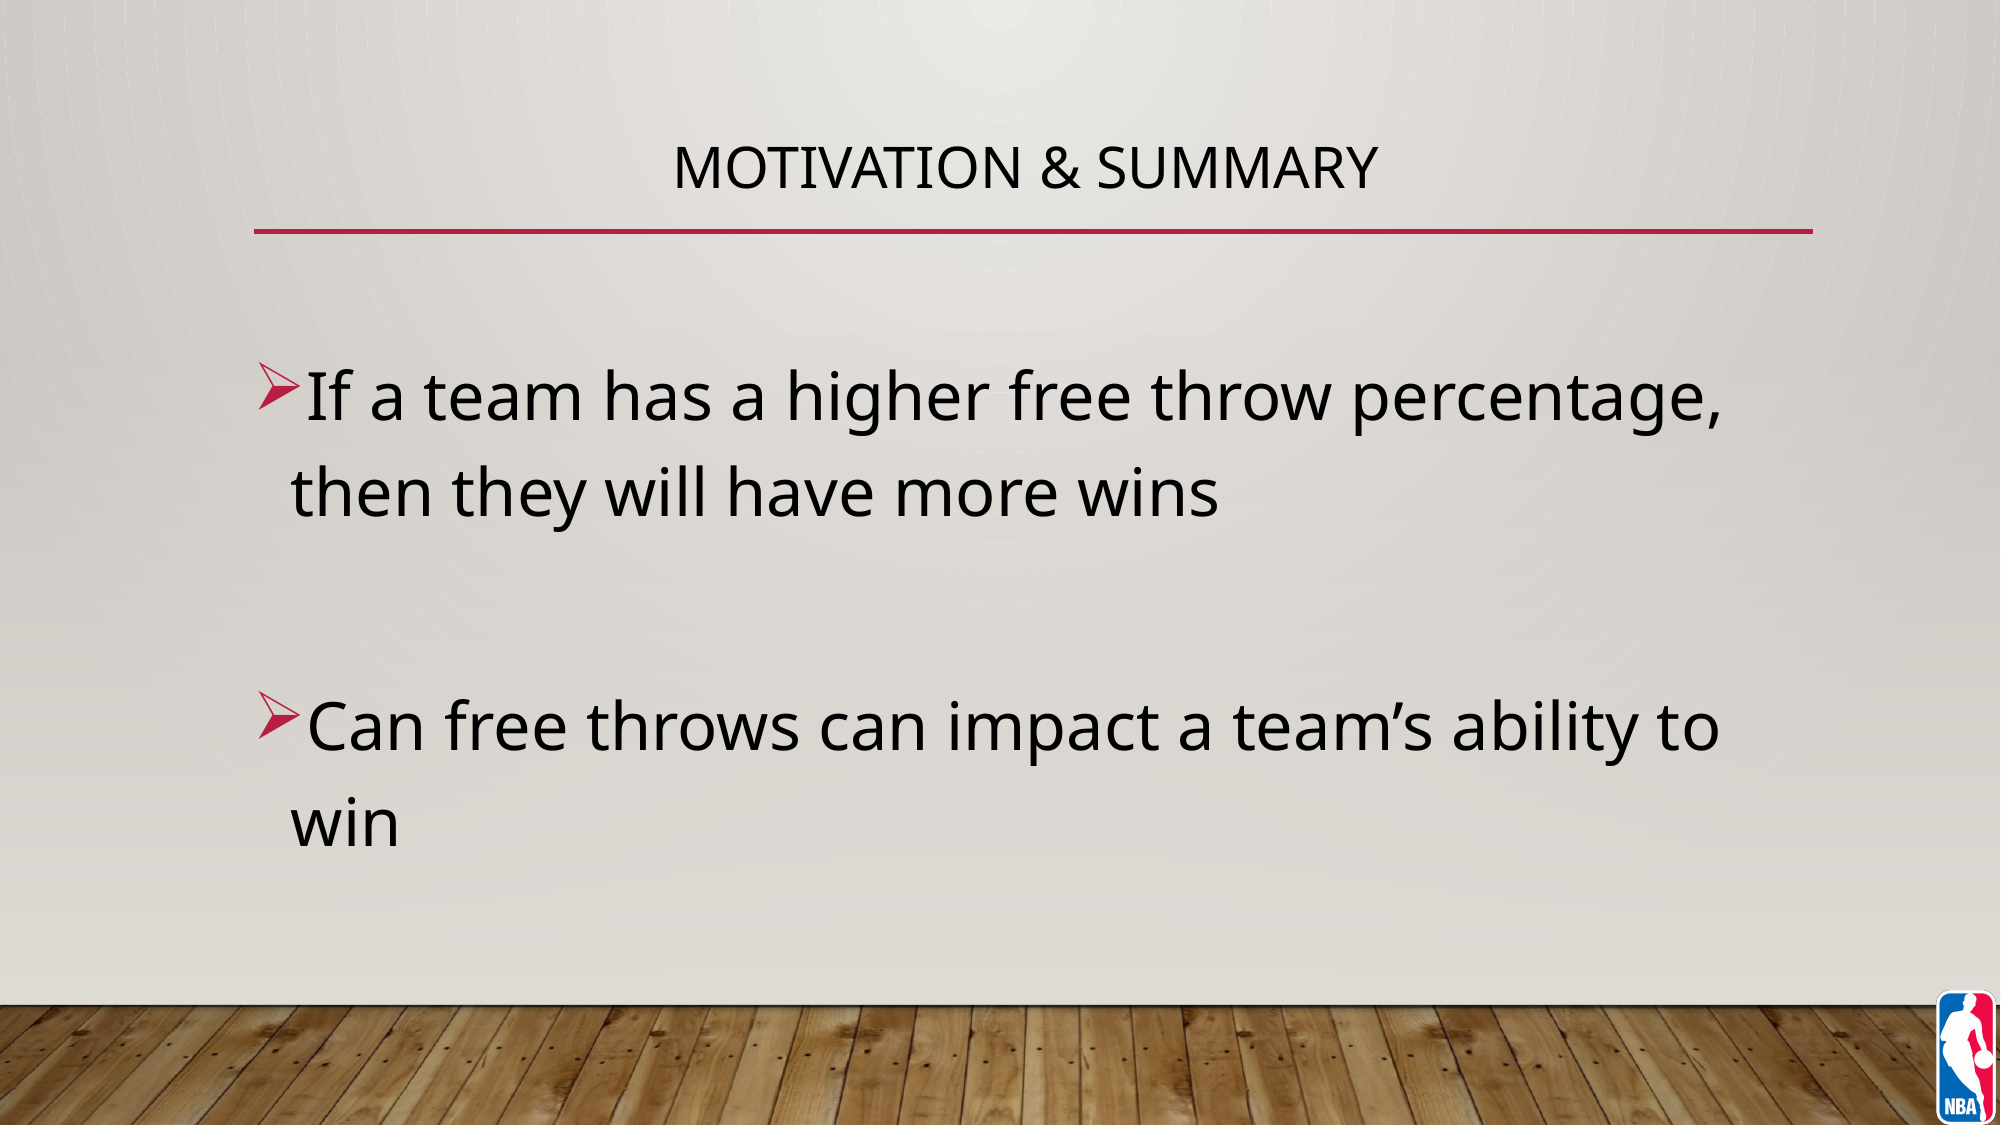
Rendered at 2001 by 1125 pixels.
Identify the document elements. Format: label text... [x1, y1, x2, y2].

title Motivation & Summary [238, 131, 1814, 305]
list If a team has a higher free throw percentage, then they will have more wins Can free throws can impact a team’s ability to win [238, 330, 1814, 897]
picture [0, 990, 2000, 1125]
